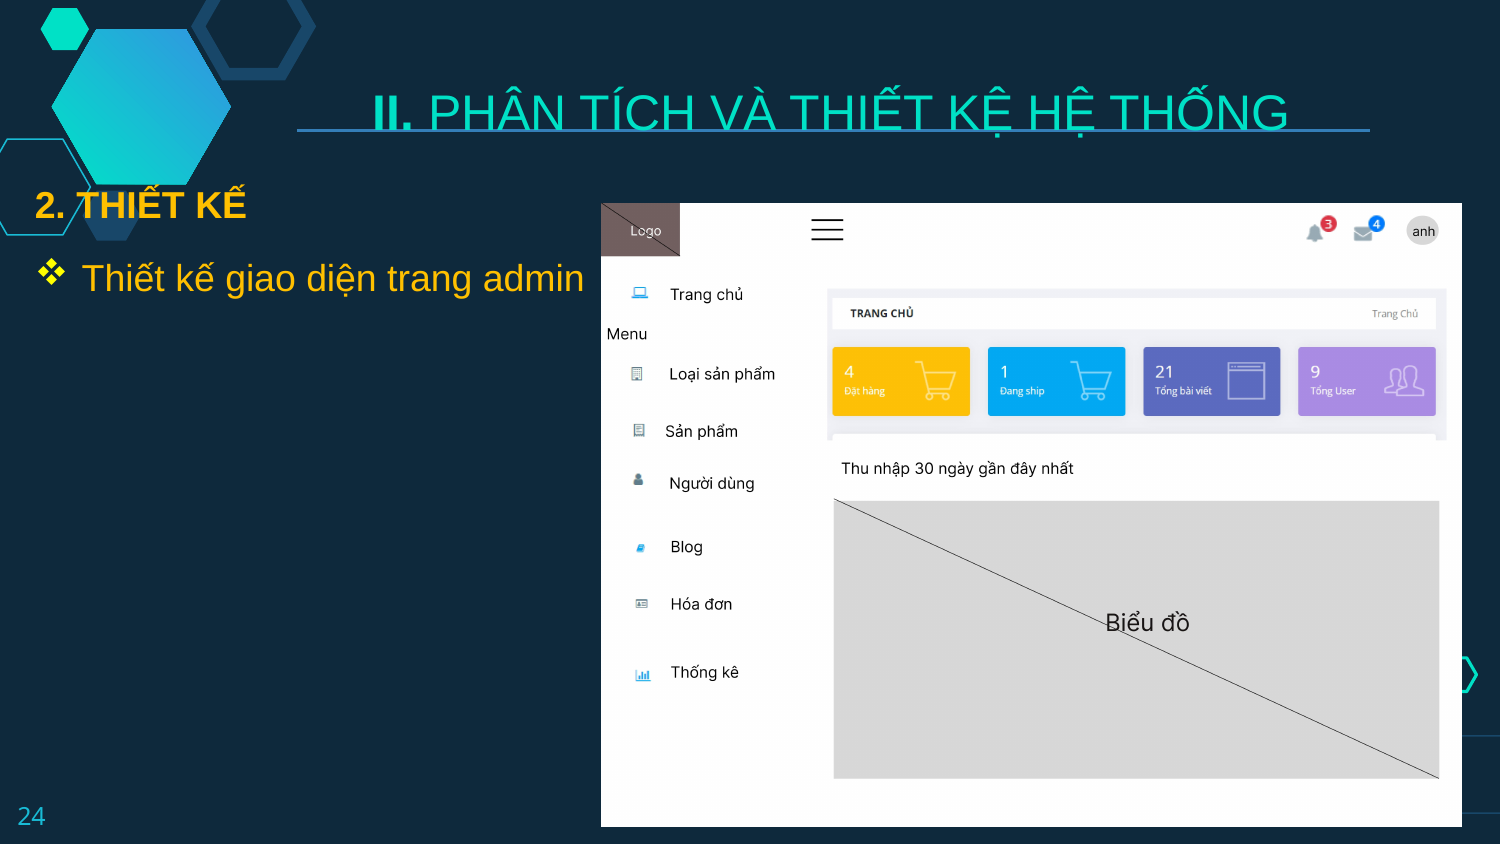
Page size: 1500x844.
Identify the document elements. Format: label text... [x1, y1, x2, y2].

picture [601, 203, 1462, 828]
slide_number 24 [2, 785, 93, 844]
text_box Thiết kế giao diện trang admin [20, 247, 596, 307]
text_box 2. THIẾT KẾ [20, 173, 615, 234]
text_box II. PHÂN TÍCH VÀ THIẾT KỆ HỆ THỐNG [357, 12, 1431, 131]
